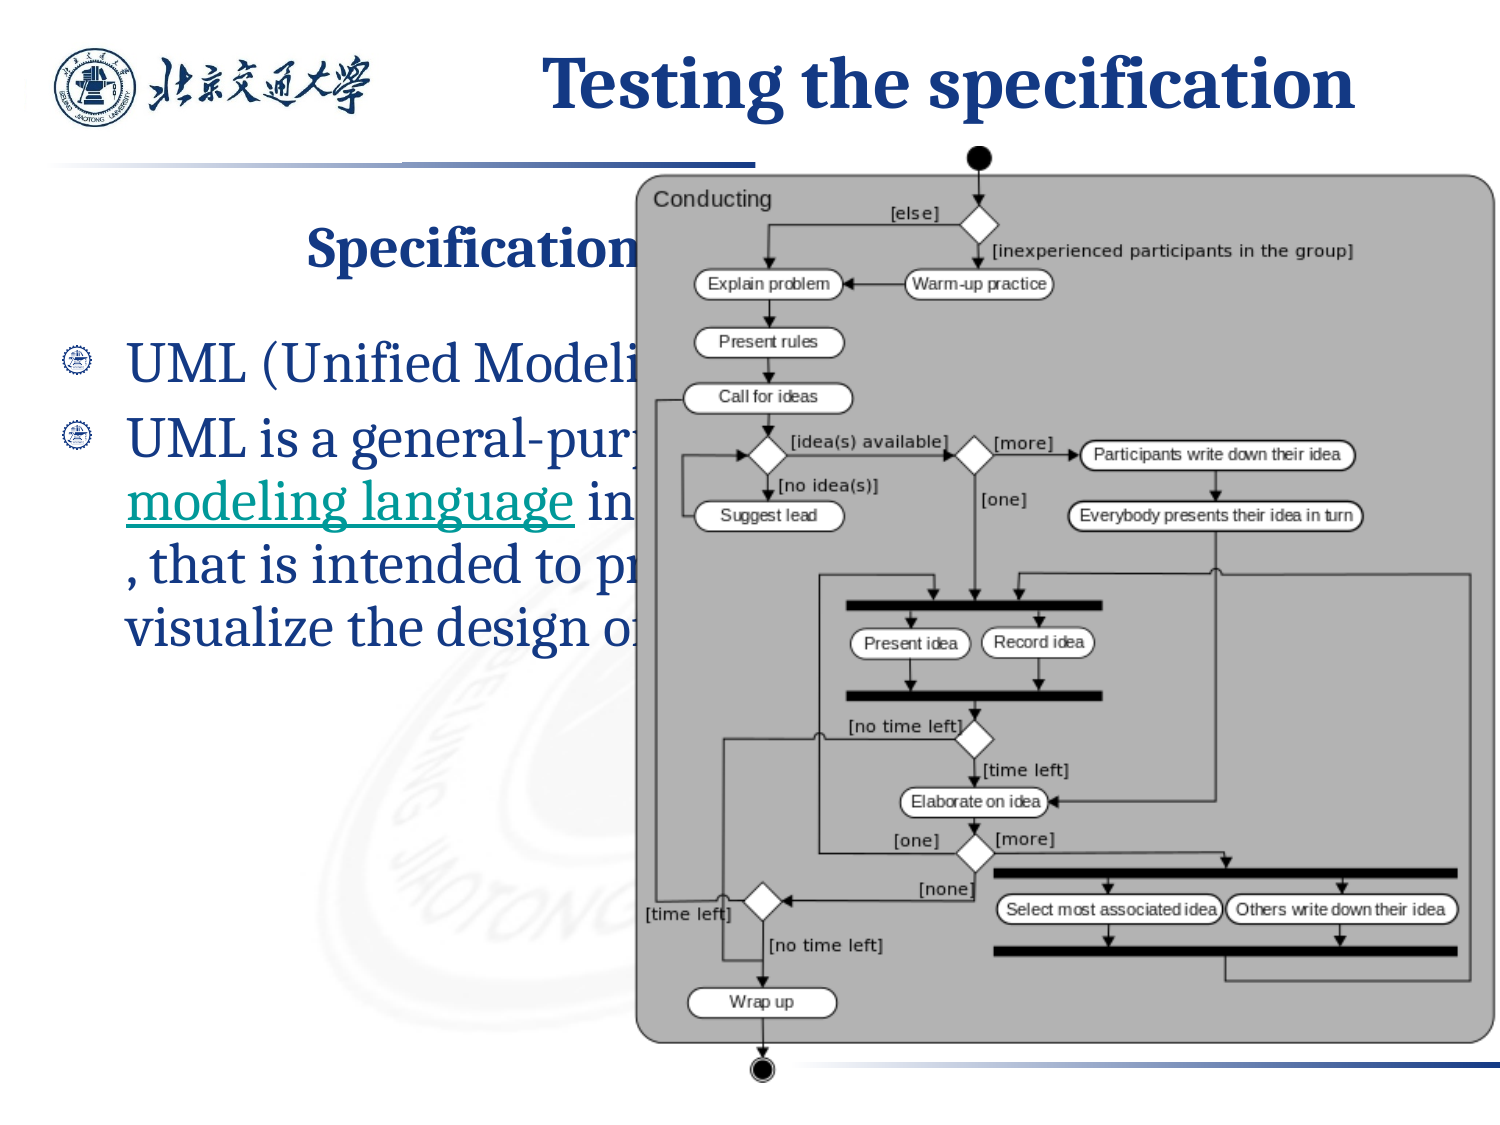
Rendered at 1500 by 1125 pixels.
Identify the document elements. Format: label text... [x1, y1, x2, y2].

picture [0, 0, 1500, 1125]
text_box Specification Languages and Tools [112, 200, 632, 324]
title Testing the specification [399, 24, 1500, 163]
text_box UML (Unified Modeling Language) UML is a general-purpose, developmental, modeling language in the field of software engineering, that is intended to provide a standard way to visualize the design of a system. [37, 324, 632, 663]
